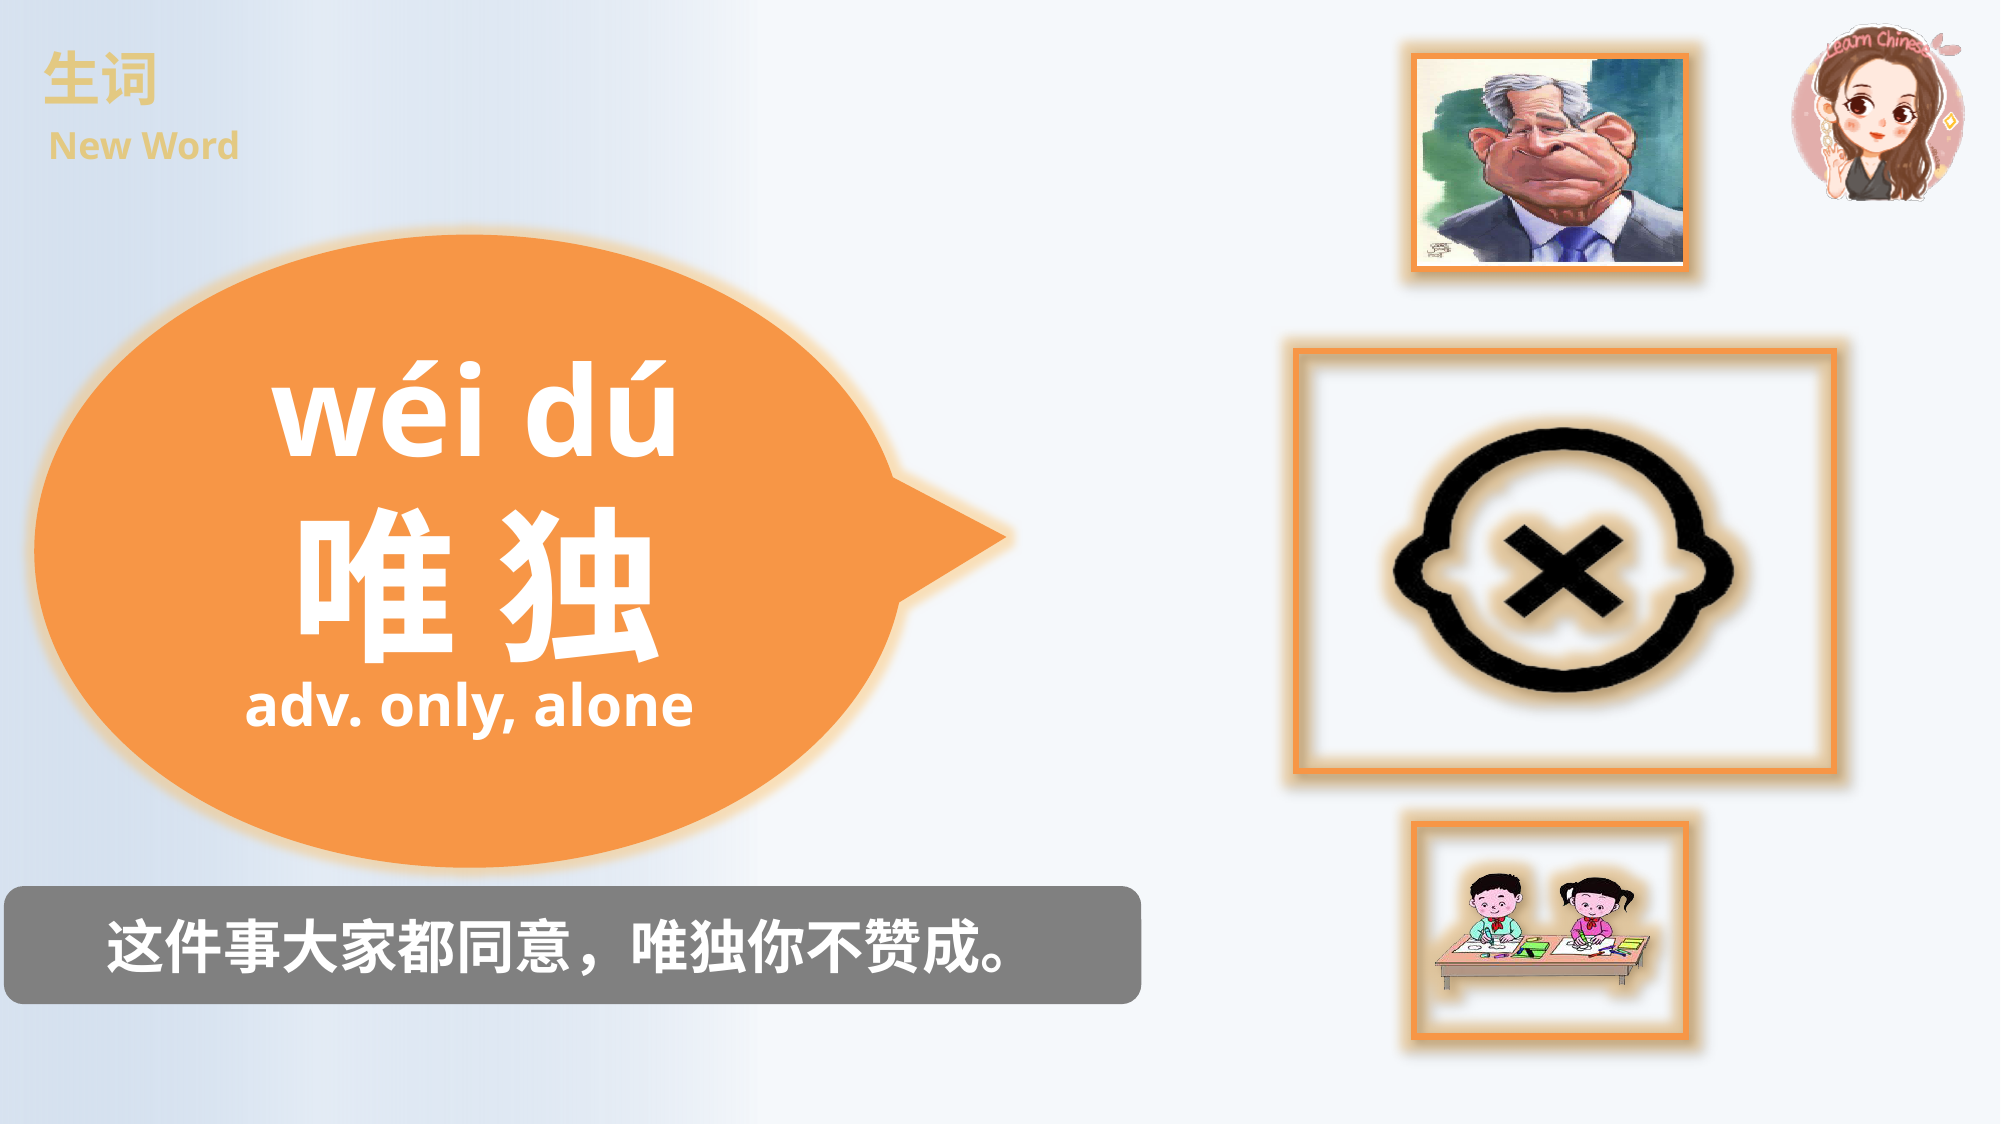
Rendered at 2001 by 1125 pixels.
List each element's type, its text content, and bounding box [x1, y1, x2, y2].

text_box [3, 886, 1142, 1005]
picture [0, 0, 2001, 1125]
text_box New Word [33, 115, 256, 175]
text_box 生词 [27, 35, 174, 120]
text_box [27, 239, 928, 864]
